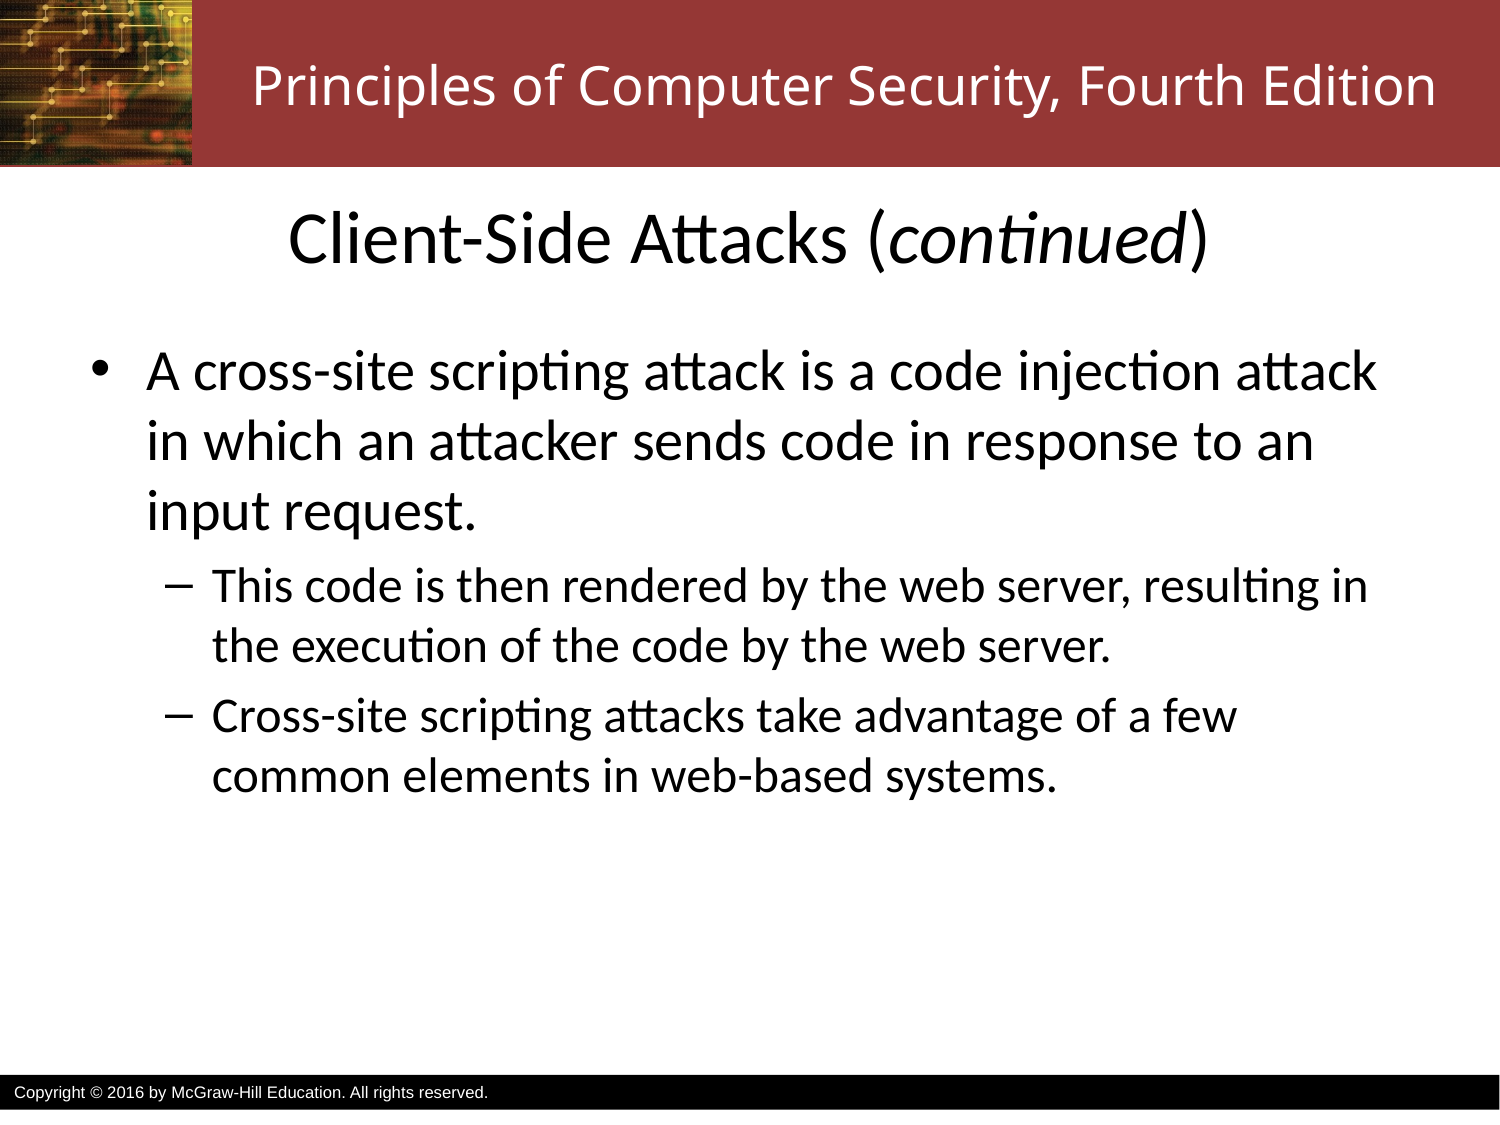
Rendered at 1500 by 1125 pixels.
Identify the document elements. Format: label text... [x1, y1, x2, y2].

list A cross-site scripting attack is a code injection attack in which an attacker sends code in response to an input request. This code is then rendered by the web server, resulting in the execution of the code by the web server. Cross-site scripting attacks take advantage of a few common elements in web-based systems. [75, 324, 1425, 1005]
title Client-Side Attacks (continued) [75, 181, 1425, 324]
picture [0, 0, 192, 165]
